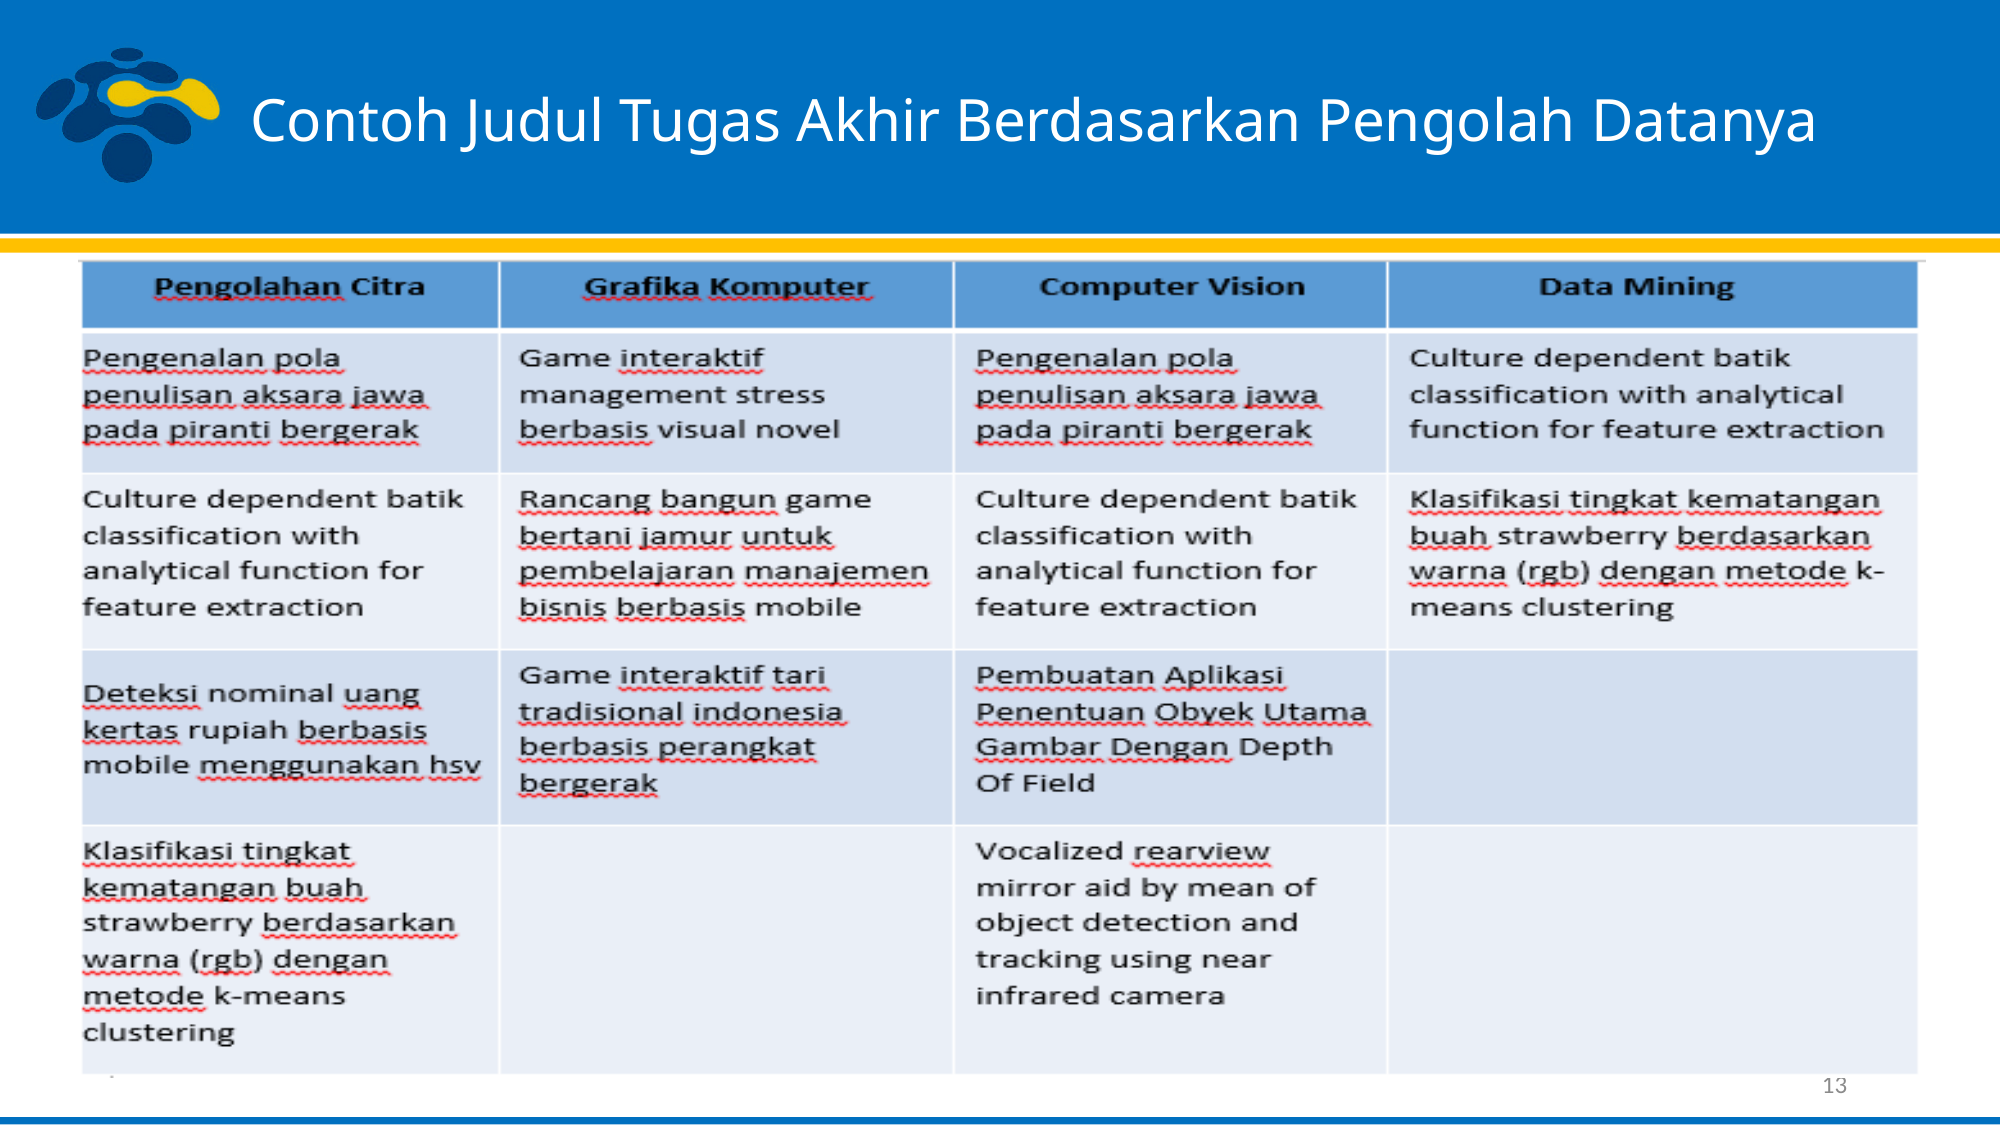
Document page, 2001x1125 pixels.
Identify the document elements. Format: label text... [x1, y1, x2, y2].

title Contoh Judul Tugas Akhir Berdasarkan Pengolah Datanya [235, 26, 1926, 219]
picture [32, 42, 222, 187]
picture [78, 255, 1926, 1078]
slide_number 13 [1412, 1078, 1863, 1114]
